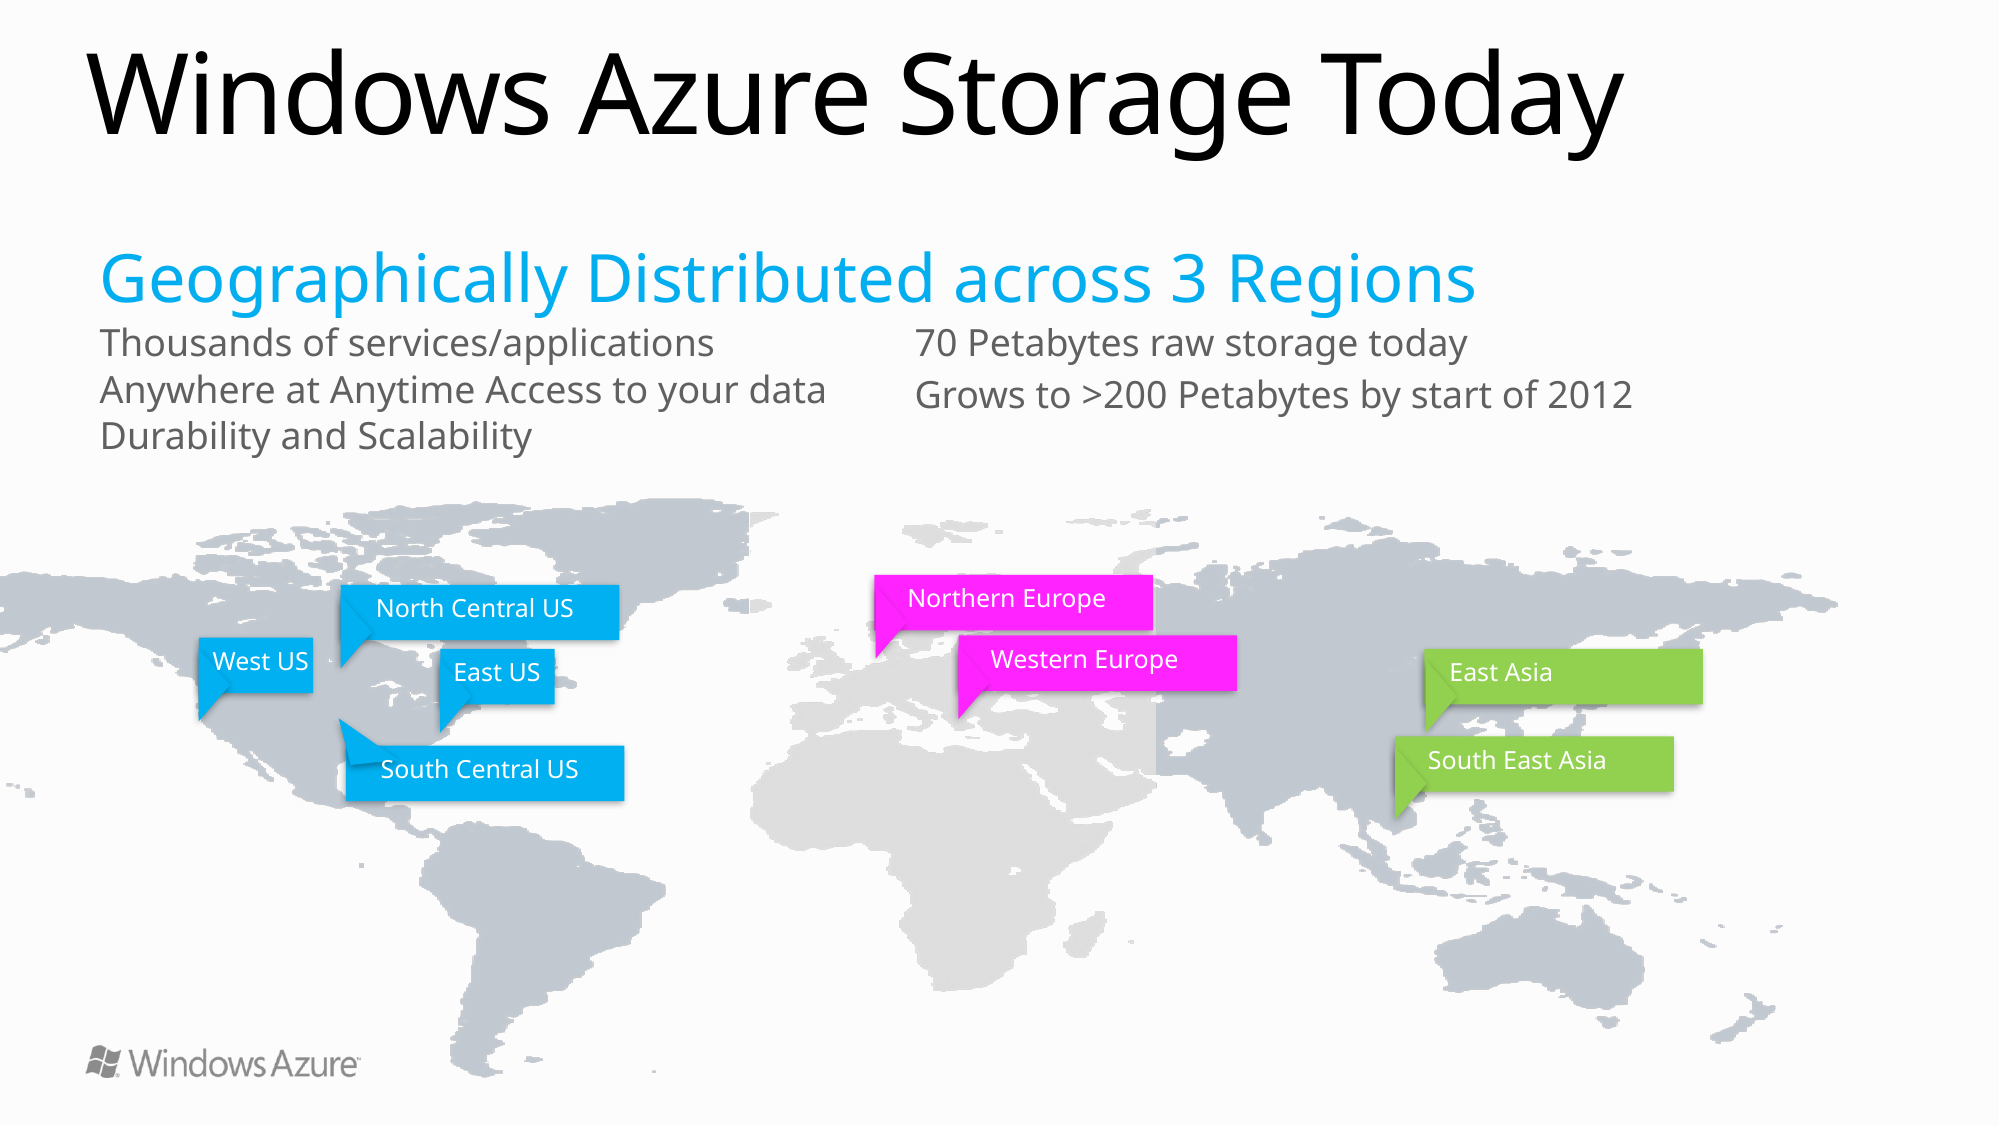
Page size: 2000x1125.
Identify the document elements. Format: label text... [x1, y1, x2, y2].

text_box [439, 648, 555, 733]
title Windows Azure Storage Today [85, 37, 1914, 161]
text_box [873, 574, 1154, 659]
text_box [340, 584, 620, 669]
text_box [1424, 648, 1704, 733]
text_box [957, 635, 1238, 720]
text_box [322, 736, 625, 802]
picture [0, 484, 1903, 1092]
text_box 70 Petabytes raw storage today Grows to >200 Petabytes by start of 2012 [899, 311, 1900, 423]
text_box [198, 637, 314, 722]
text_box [1394, 735, 1675, 821]
text_box Geographically Distributed across 3 Regions Thousands of services/applications Anywhere at Anytime Access to your data Durability and Scalability [84, 237, 1743, 466]
